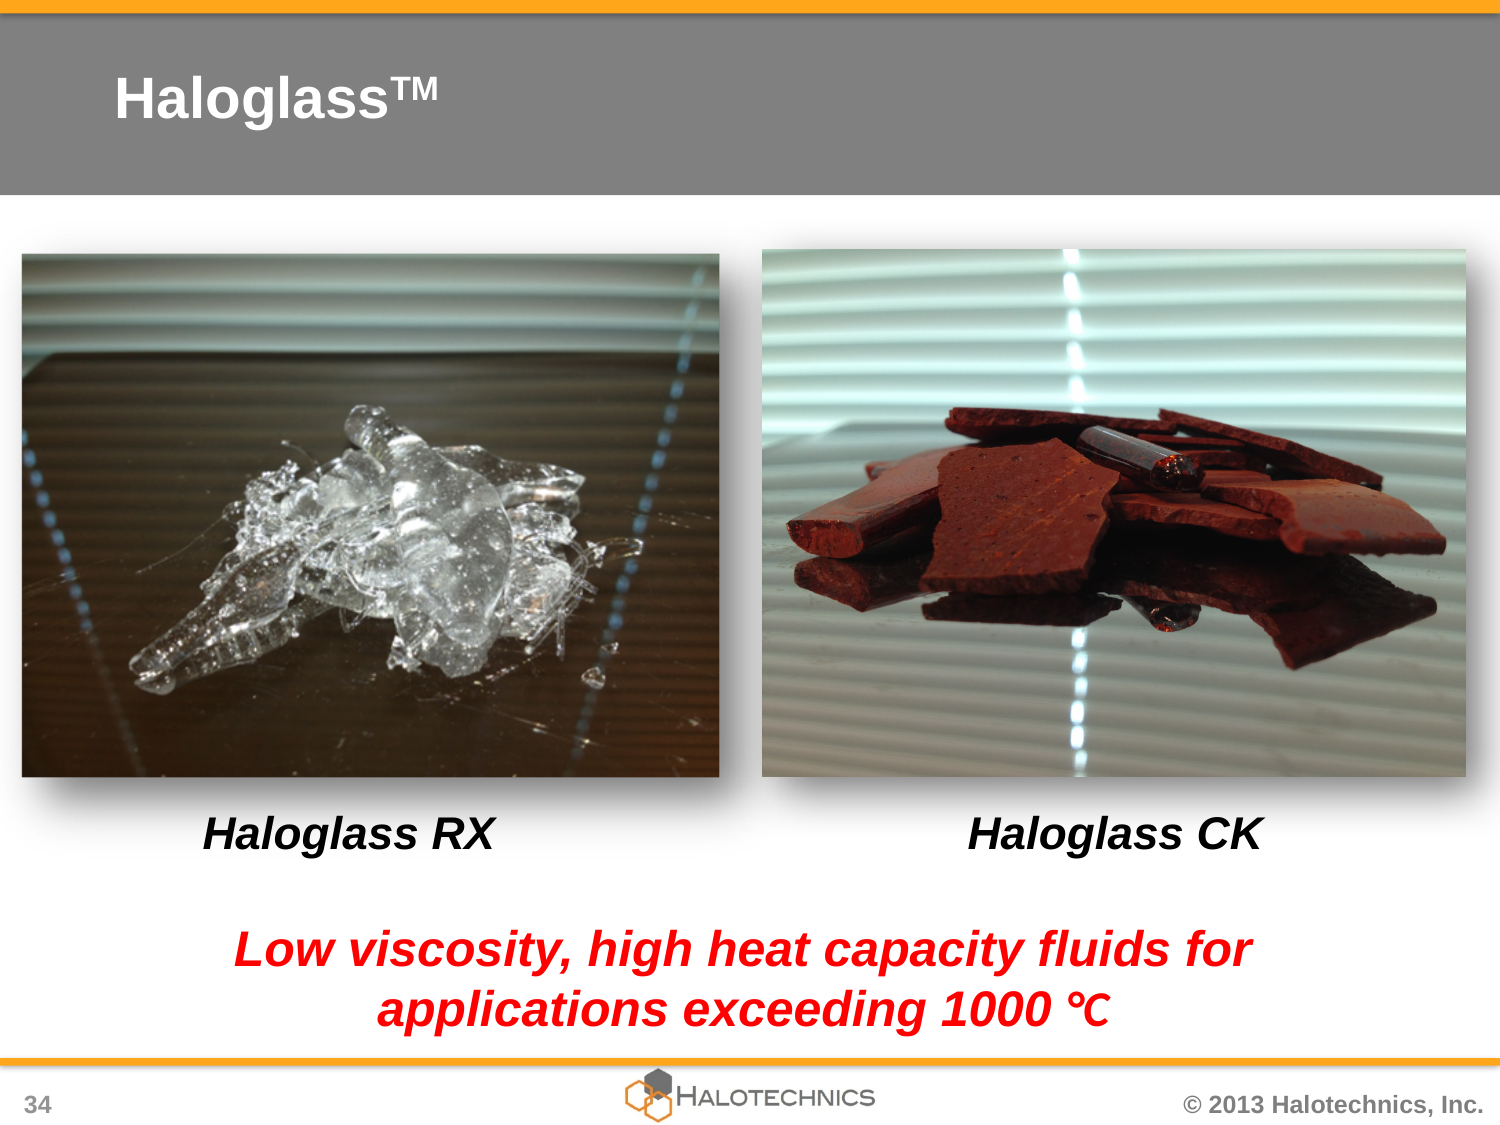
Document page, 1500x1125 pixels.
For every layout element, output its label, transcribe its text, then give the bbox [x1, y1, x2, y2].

text_box Haloglass CK [953, 796, 1279, 867]
picture [622, 1066, 878, 1125]
title HaloglassTM [99, 0, 1450, 193]
picture [0, 210, 1466, 868]
text_box Low viscosity, high heat capacity fluids for applications exceeding 1000 °C [137, 908, 1350, 1044]
